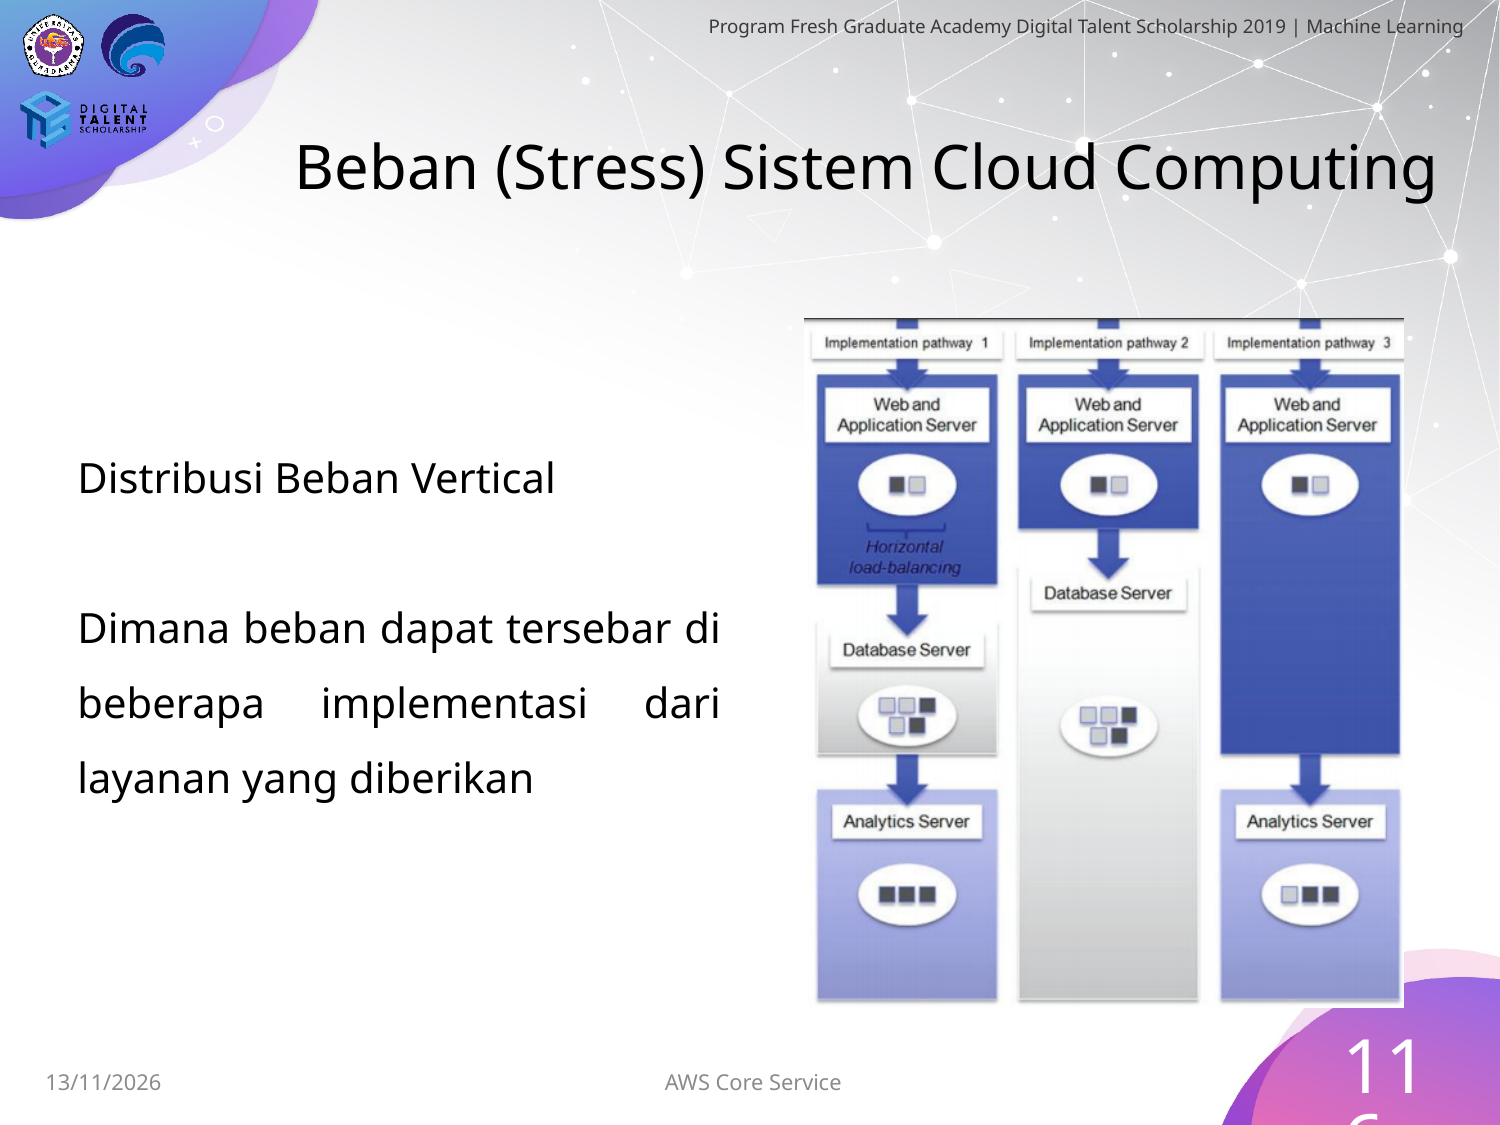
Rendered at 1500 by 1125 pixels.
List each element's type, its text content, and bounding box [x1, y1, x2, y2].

title Beban (Stress) Sistem Cloud Computing [264, 99, 1470, 240]
picture [0, 0, 1500, 1125]
slide_number 116 [1327, 1025, 1477, 1115]
text_box Distribusi Beban Vertical Dimana beban dapat tersebar di beberapa implementasi dari layanan yang diberikan [62, 419, 736, 810]
footer AWS Core Service [386, 1053, 1121, 1114]
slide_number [30, 1053, 272, 1114]
